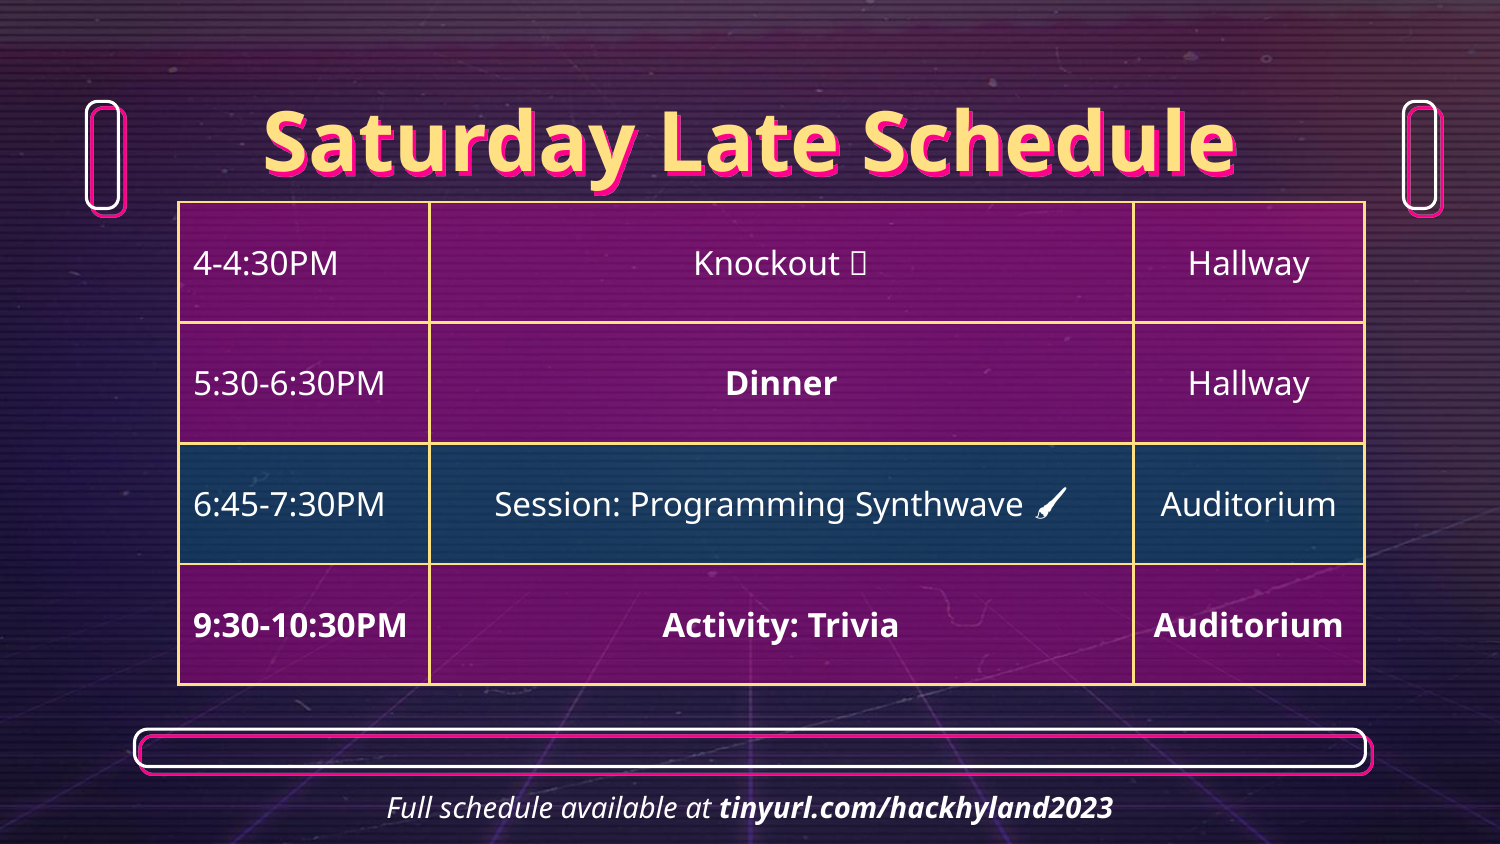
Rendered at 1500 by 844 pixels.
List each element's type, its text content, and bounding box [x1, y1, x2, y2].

picture [145, 742, 1370, 770]
picture [0, 0, 1500, 770]
picture [142, 738, 1363, 764]
text_box Full schedule available at tinyurl.com/hackhyland2023 [0, 770, 1500, 844]
table_cell Activity: Trivia [431, 565, 1132, 683]
table_header Knockout 🏀 [431, 203, 1132, 321]
picture [137, 731, 1359, 757]
table_header 4-4:30PM [180, 203, 428, 321]
table_cell Dinner [431, 324, 1132, 442]
table_cell Hallway [1135, 324, 1363, 442]
table_cell 9:30-10:30PM [180, 565, 428, 683]
table_cell Auditorium [1135, 565, 1363, 683]
table_cell 5:30-6:30PM [180, 324, 428, 442]
title Saturday Late Schedule [118, 72, 1382, 167]
table_cell 6:45-7:30PM [180, 445, 428, 563]
table_header Hallway [1135, 203, 1363, 321]
table_cell Session: Programming Synthwave 🚀🖌🧪 [431, 445, 1132, 563]
table_cell Auditorium [1135, 445, 1363, 563]
